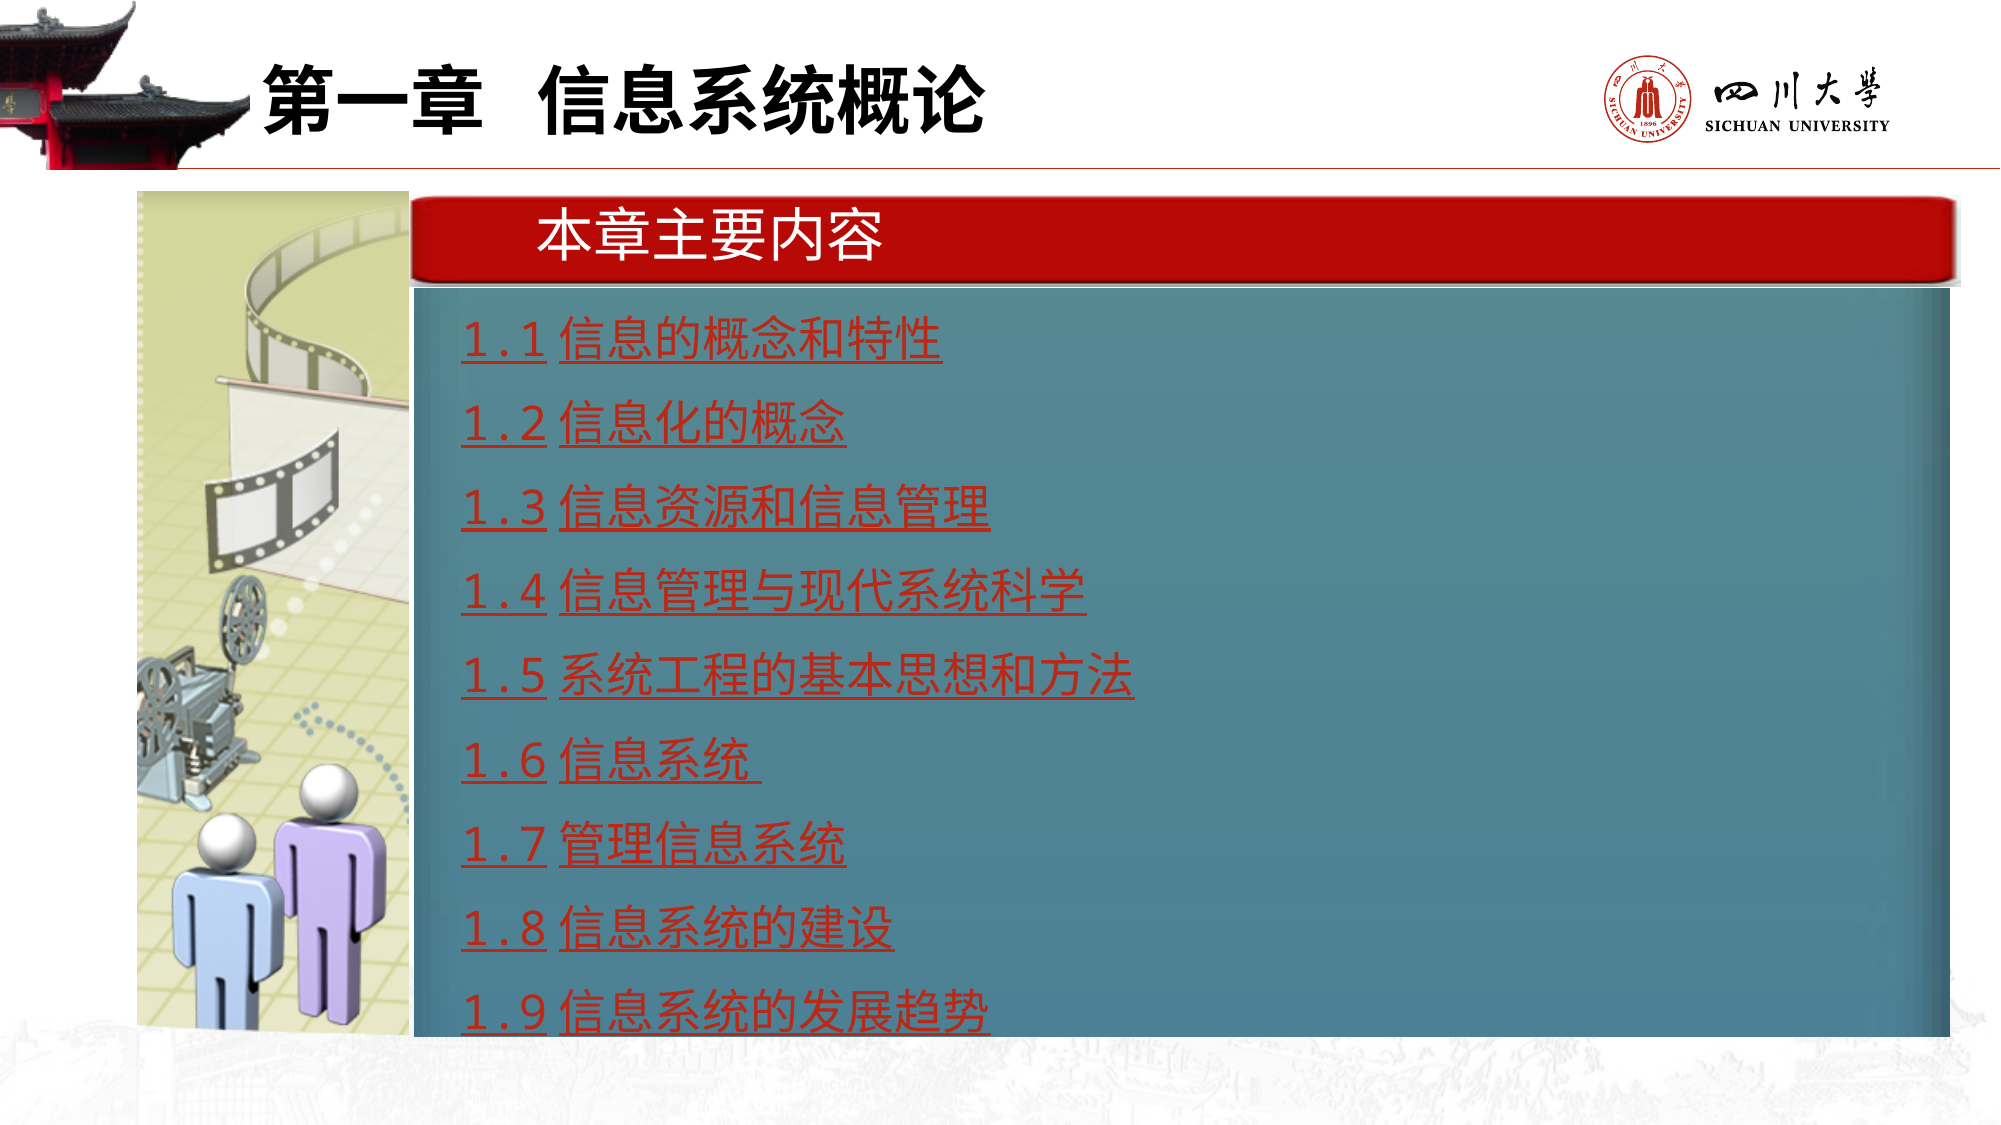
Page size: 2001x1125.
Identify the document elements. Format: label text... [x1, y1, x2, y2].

picture [414, 288, 1950, 1037]
picture [0, 0, 250, 170]
list 第一章 信息系统概论 [260, 55, 1034, 143]
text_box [409, 190, 1961, 287]
picture [137, 191, 409, 1035]
